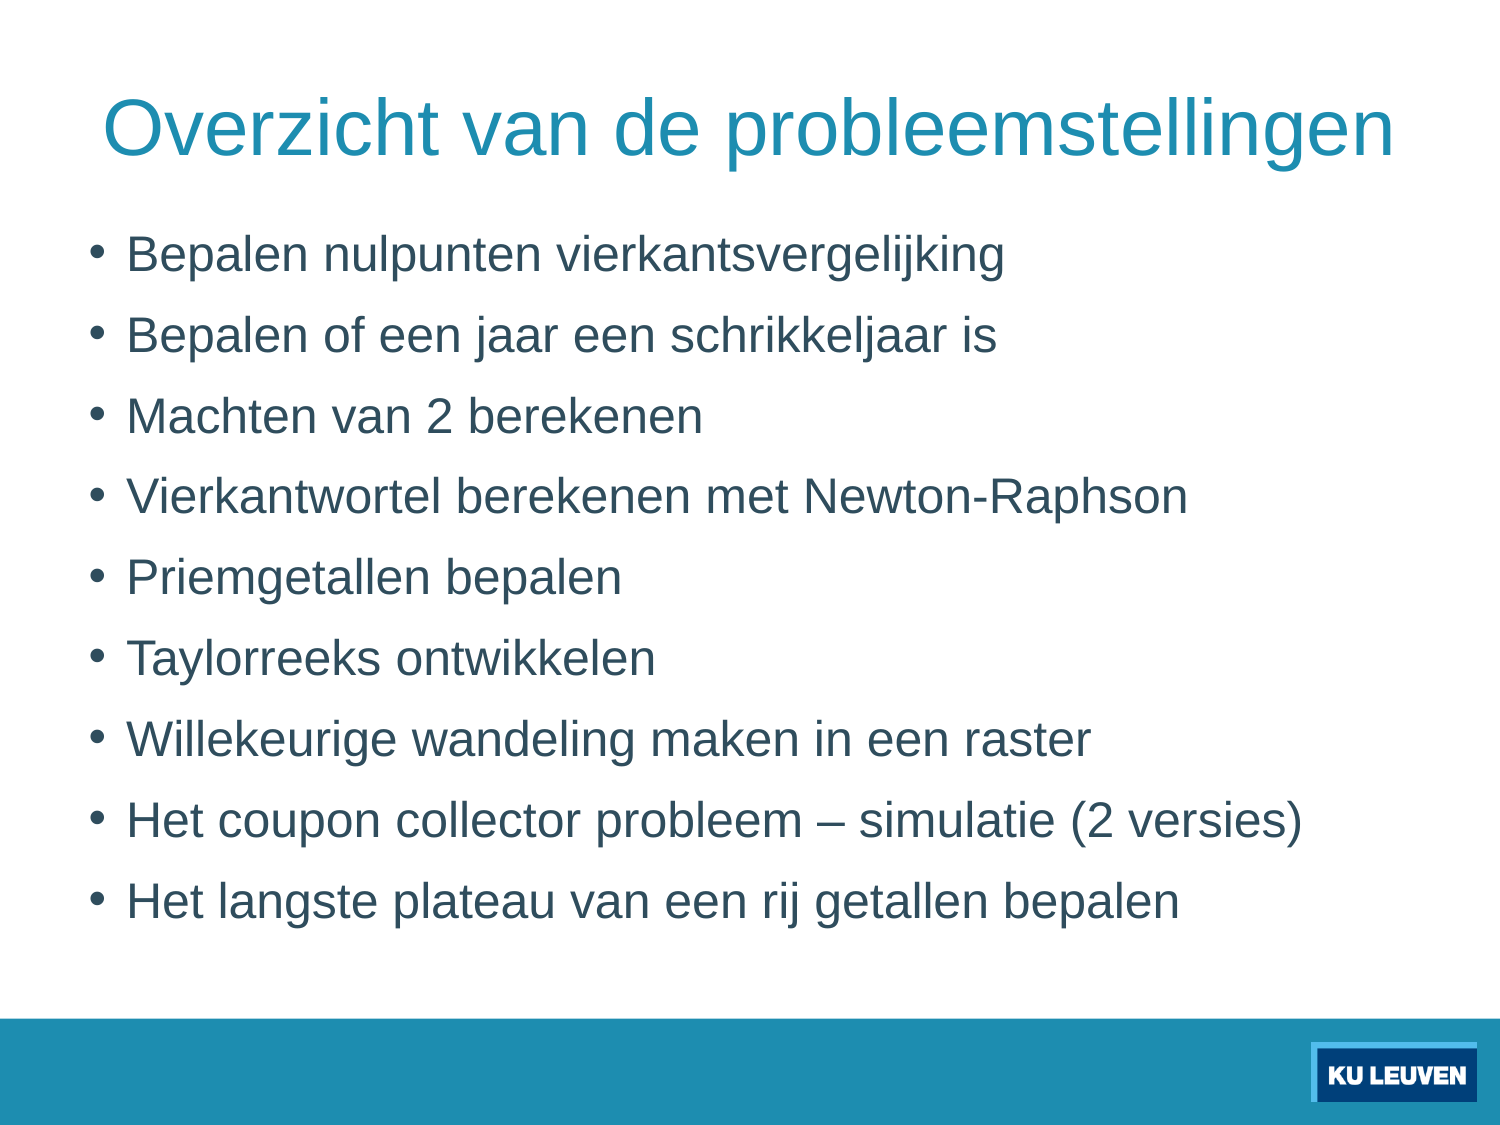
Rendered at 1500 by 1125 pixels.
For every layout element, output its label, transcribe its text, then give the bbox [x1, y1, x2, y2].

title Overzicht van de probleemstellingen [93, 34, 1406, 220]
picture [1311, 1042, 1477, 1102]
list Bepalen nulpunten vierkantsvergelijking Bepalen of een jaar een schrikkeljaar is Machten van 2 berekenen Vierkantwortel berekenen met Newton-Raphson Priemgetallen bepalen Taylorreeks ontwikkelen Willekeurige wandeling maken in een raster Het coupon collector probleem – simulatie (2 versies) Het langste plateau van een rij getallen bepalen [88, 220, 1457, 949]
